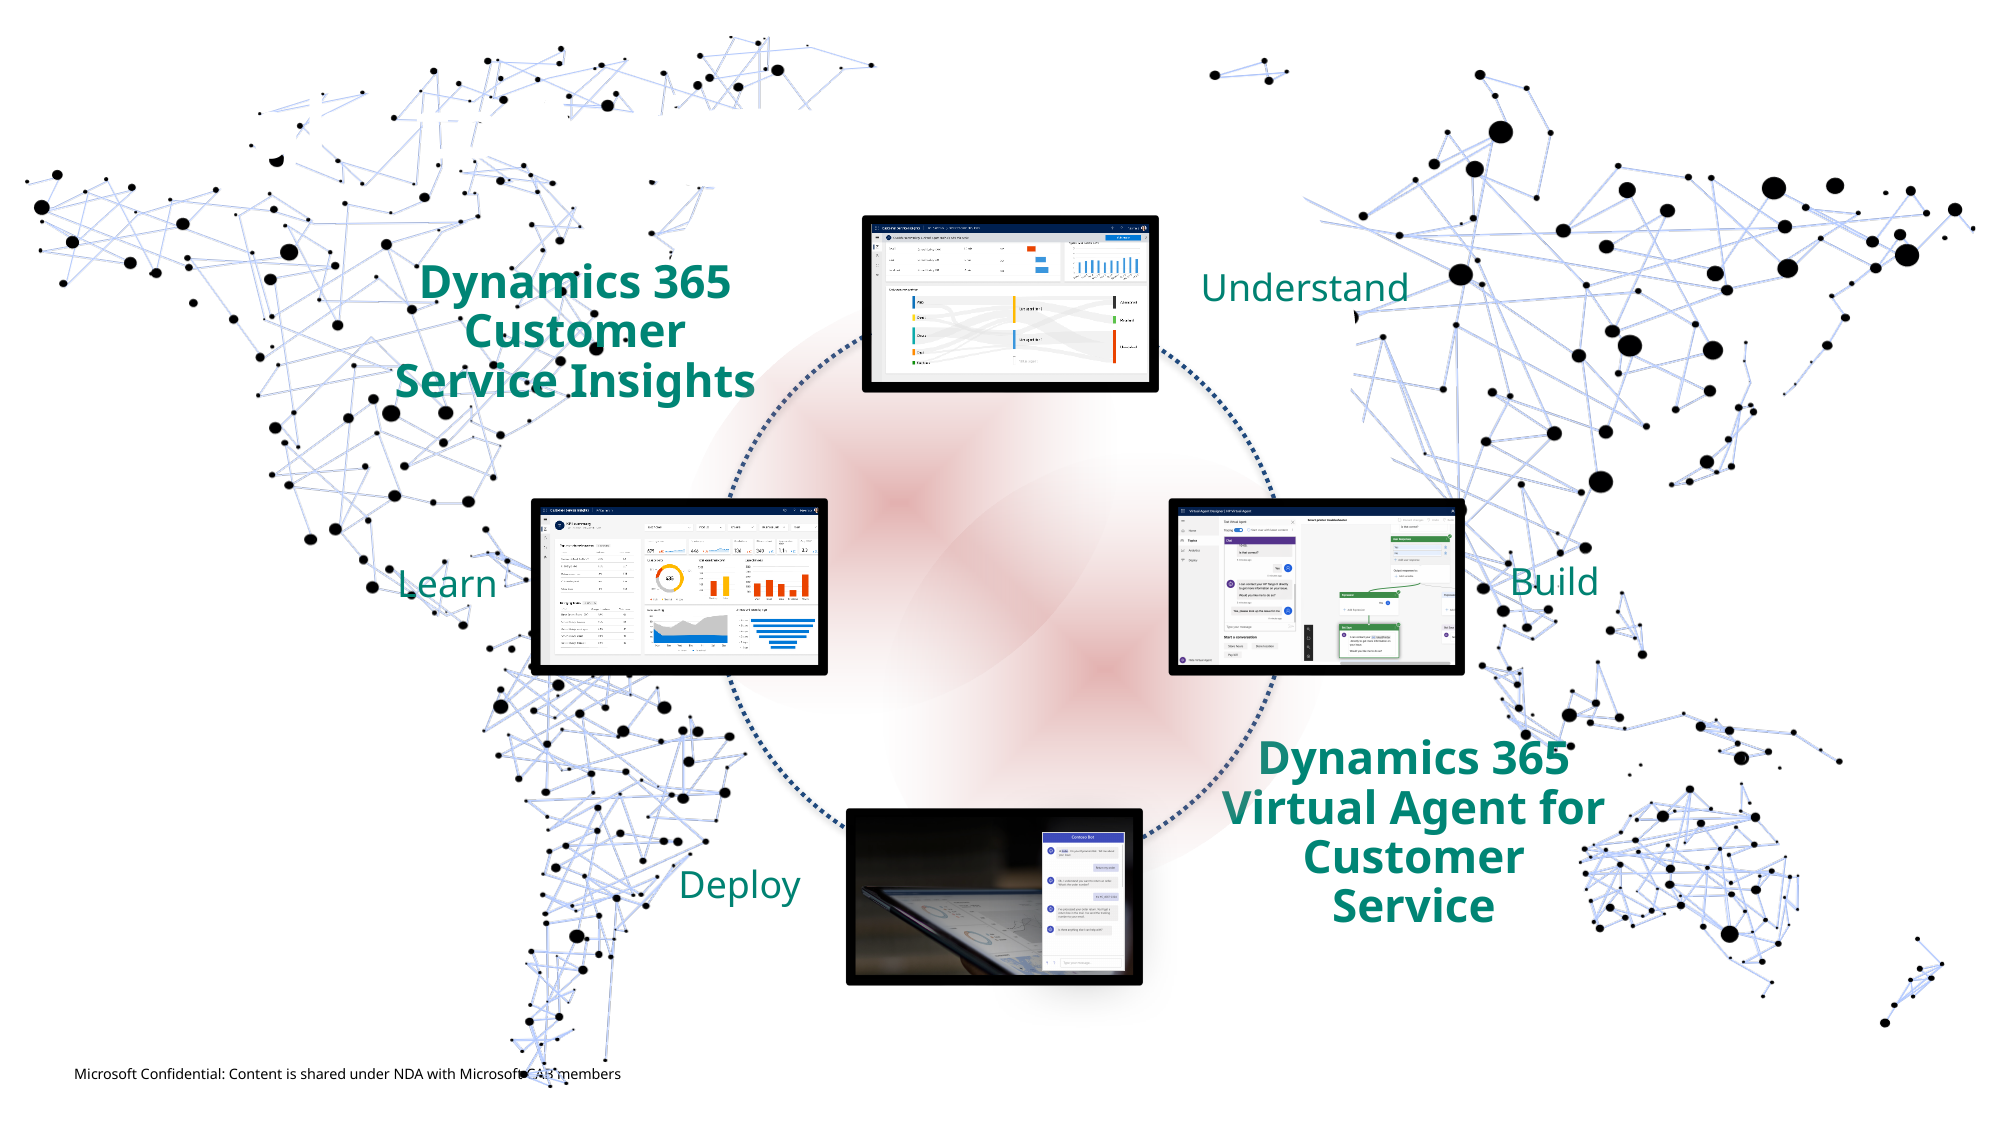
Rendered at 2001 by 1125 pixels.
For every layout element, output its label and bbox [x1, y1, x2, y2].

text_box [849, 206, 1172, 402]
text_box [833, 799, 1156, 995]
text_box [518, 489, 841, 686]
text_box [1155, 489, 1478, 686]
picture [24, 35, 1976, 1090]
